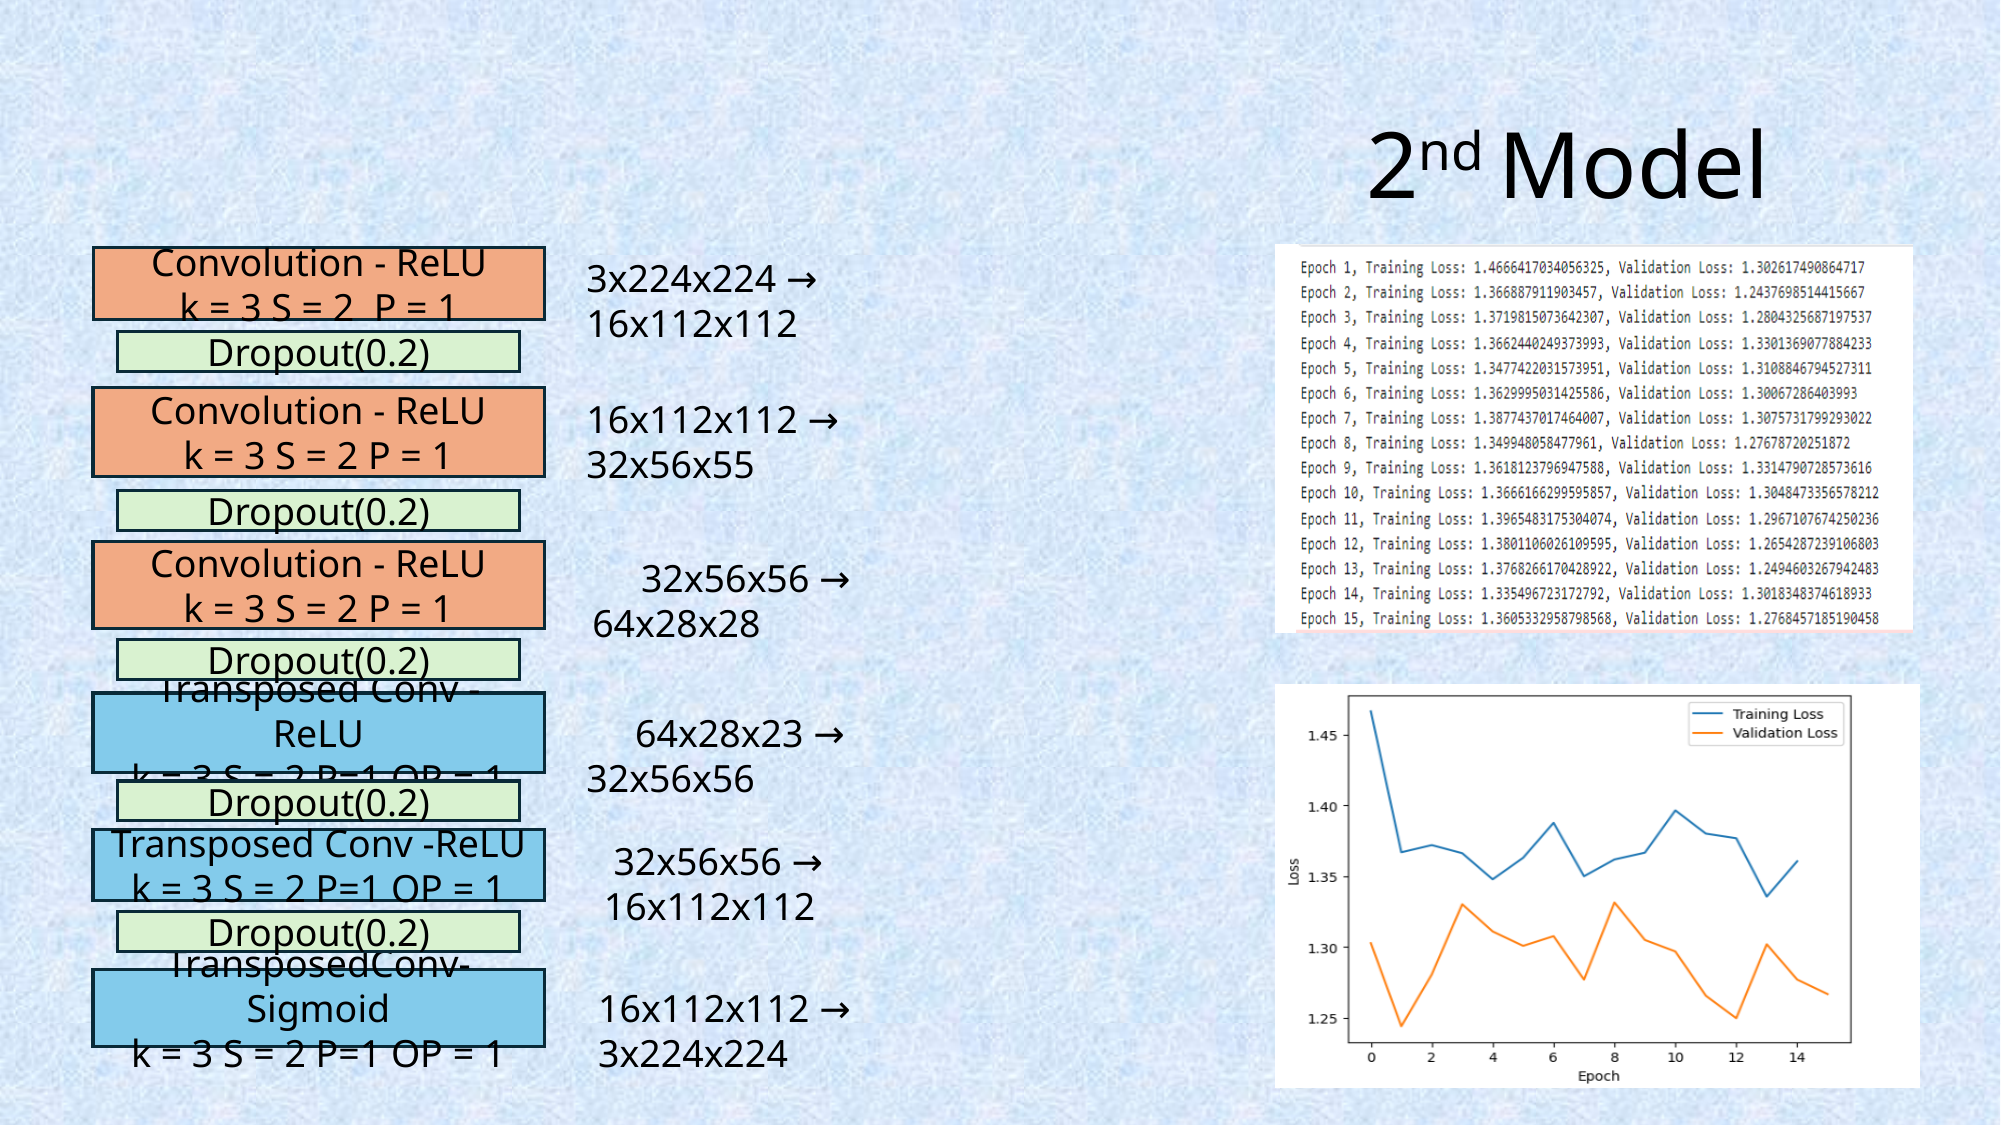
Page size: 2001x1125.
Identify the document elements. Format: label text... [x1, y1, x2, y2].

text_box 32x56x56 → 16x112x112 [589, 831, 1013, 936]
text_box Dropout(0.2) [116, 330, 521, 373]
text_box 16x112x112 → 3x224x224 [583, 977, 1019, 1083]
text_box Transposed Conv - ReLU k = 3 S = 2 P=1 OP = 1 [91, 691, 546, 774]
text_box Transposed Conv -ReLU k = 3 S = 2 P=1 OP = 1 [91, 828, 546, 902]
text_box Dropout(0.2) [116, 779, 521, 822]
text_box 16x112x112 → 32x56x55 [571, 388, 1007, 494]
text_box Dropout(0.2) [116, 638, 521, 681]
picture [0, 0, 2001, 1125]
text_box Convolution - ReLU k = 3 S = 2 P = 1 [91, 540, 546, 630]
title 2nd Model [1273, 59, 1863, 278]
text_box Convolution - ReLU k = 3 S = 2 P = 1 [92, 246, 546, 321]
text_box Dropout(0.2) [116, 910, 521, 953]
text_box 32x56x56 → 64x28x28 [577, 547, 1013, 653]
text_box 64x28x23 → 32x56x56 [571, 702, 1007, 808]
text_box TransposedConv-Sigmoid k = 3 S = 2 P=1 OP = 1 [91, 968, 546, 1048]
text_box 3x224x224 → 16x112x112 [571, 247, 1007, 353]
text_box Dropout(0.2) [116, 489, 521, 532]
text_box Convolution - ReLU k = 3 S = 2 P = 1 [91, 386, 546, 478]
